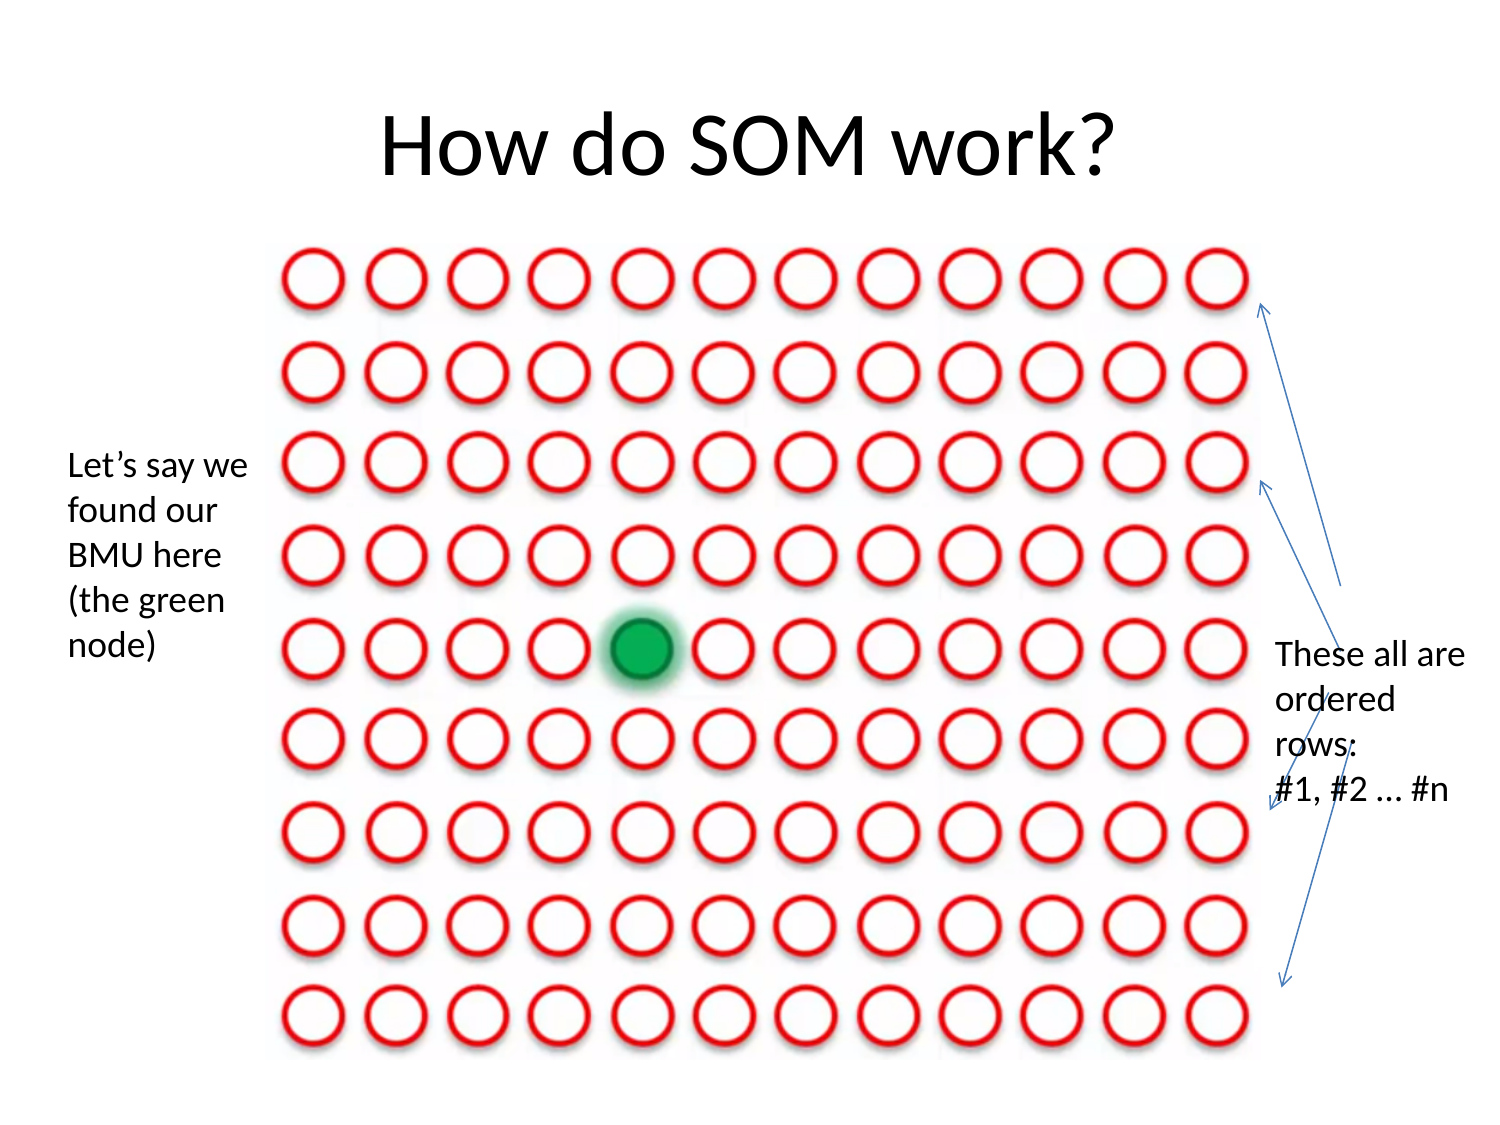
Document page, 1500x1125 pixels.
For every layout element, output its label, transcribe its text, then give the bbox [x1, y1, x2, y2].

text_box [1259, 479, 1341, 652]
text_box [1269, 692, 1329, 811]
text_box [1281, 739, 1353, 988]
title How do SOM work? [75, 45, 1425, 233]
text_box Let’s say we found our BMU here (the green node) [53, 432, 260, 673]
picture [265, 243, 1261, 1060]
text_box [1259, 302, 1341, 479]
text_box These all are ordered rows: #1, #2 … #n [1265, 621, 1483, 817]
